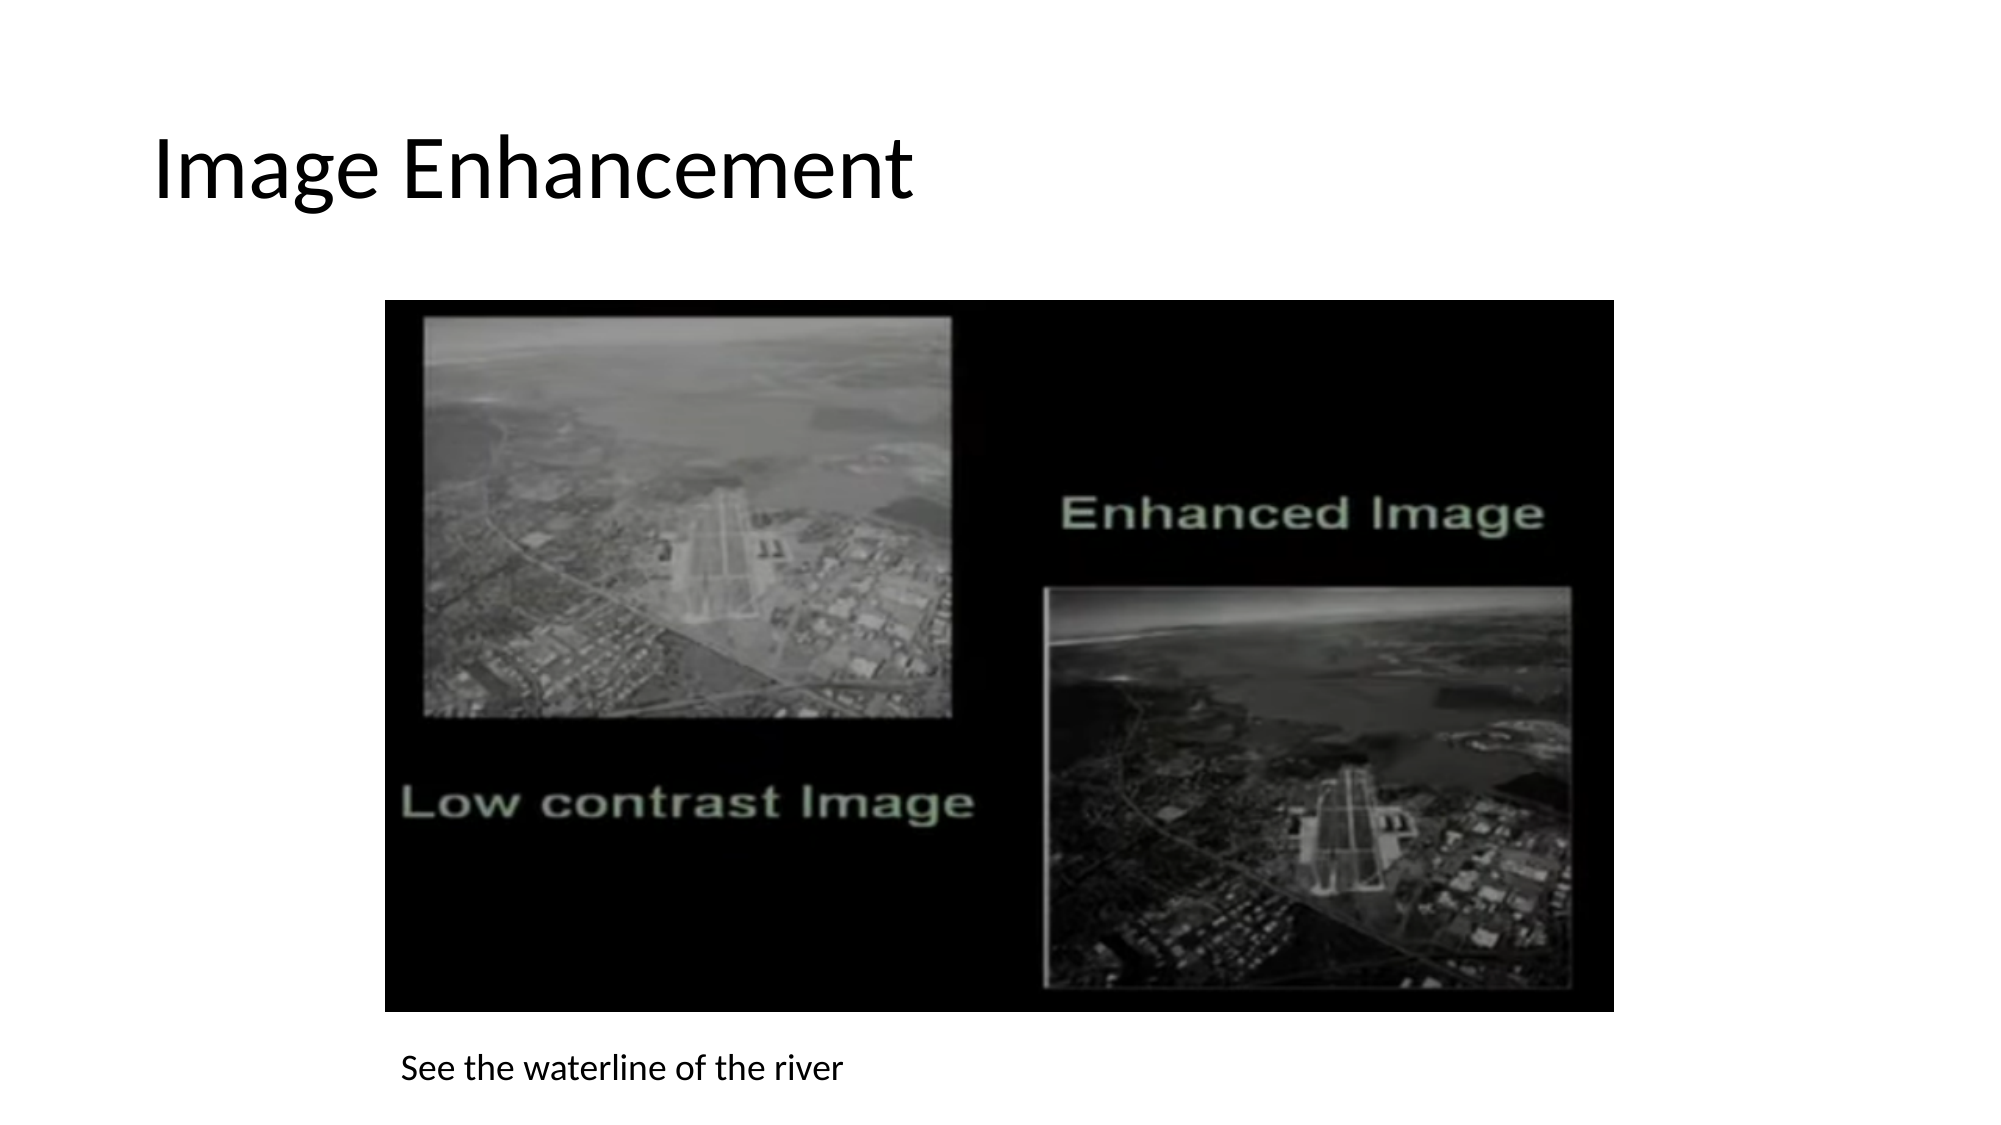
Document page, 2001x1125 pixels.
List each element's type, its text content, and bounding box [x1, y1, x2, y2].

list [385, 300, 1615, 1013]
title Image Enhancement [137, 59, 1863, 278]
text_box See the waterline of the river [385, 1035, 865, 1096]
